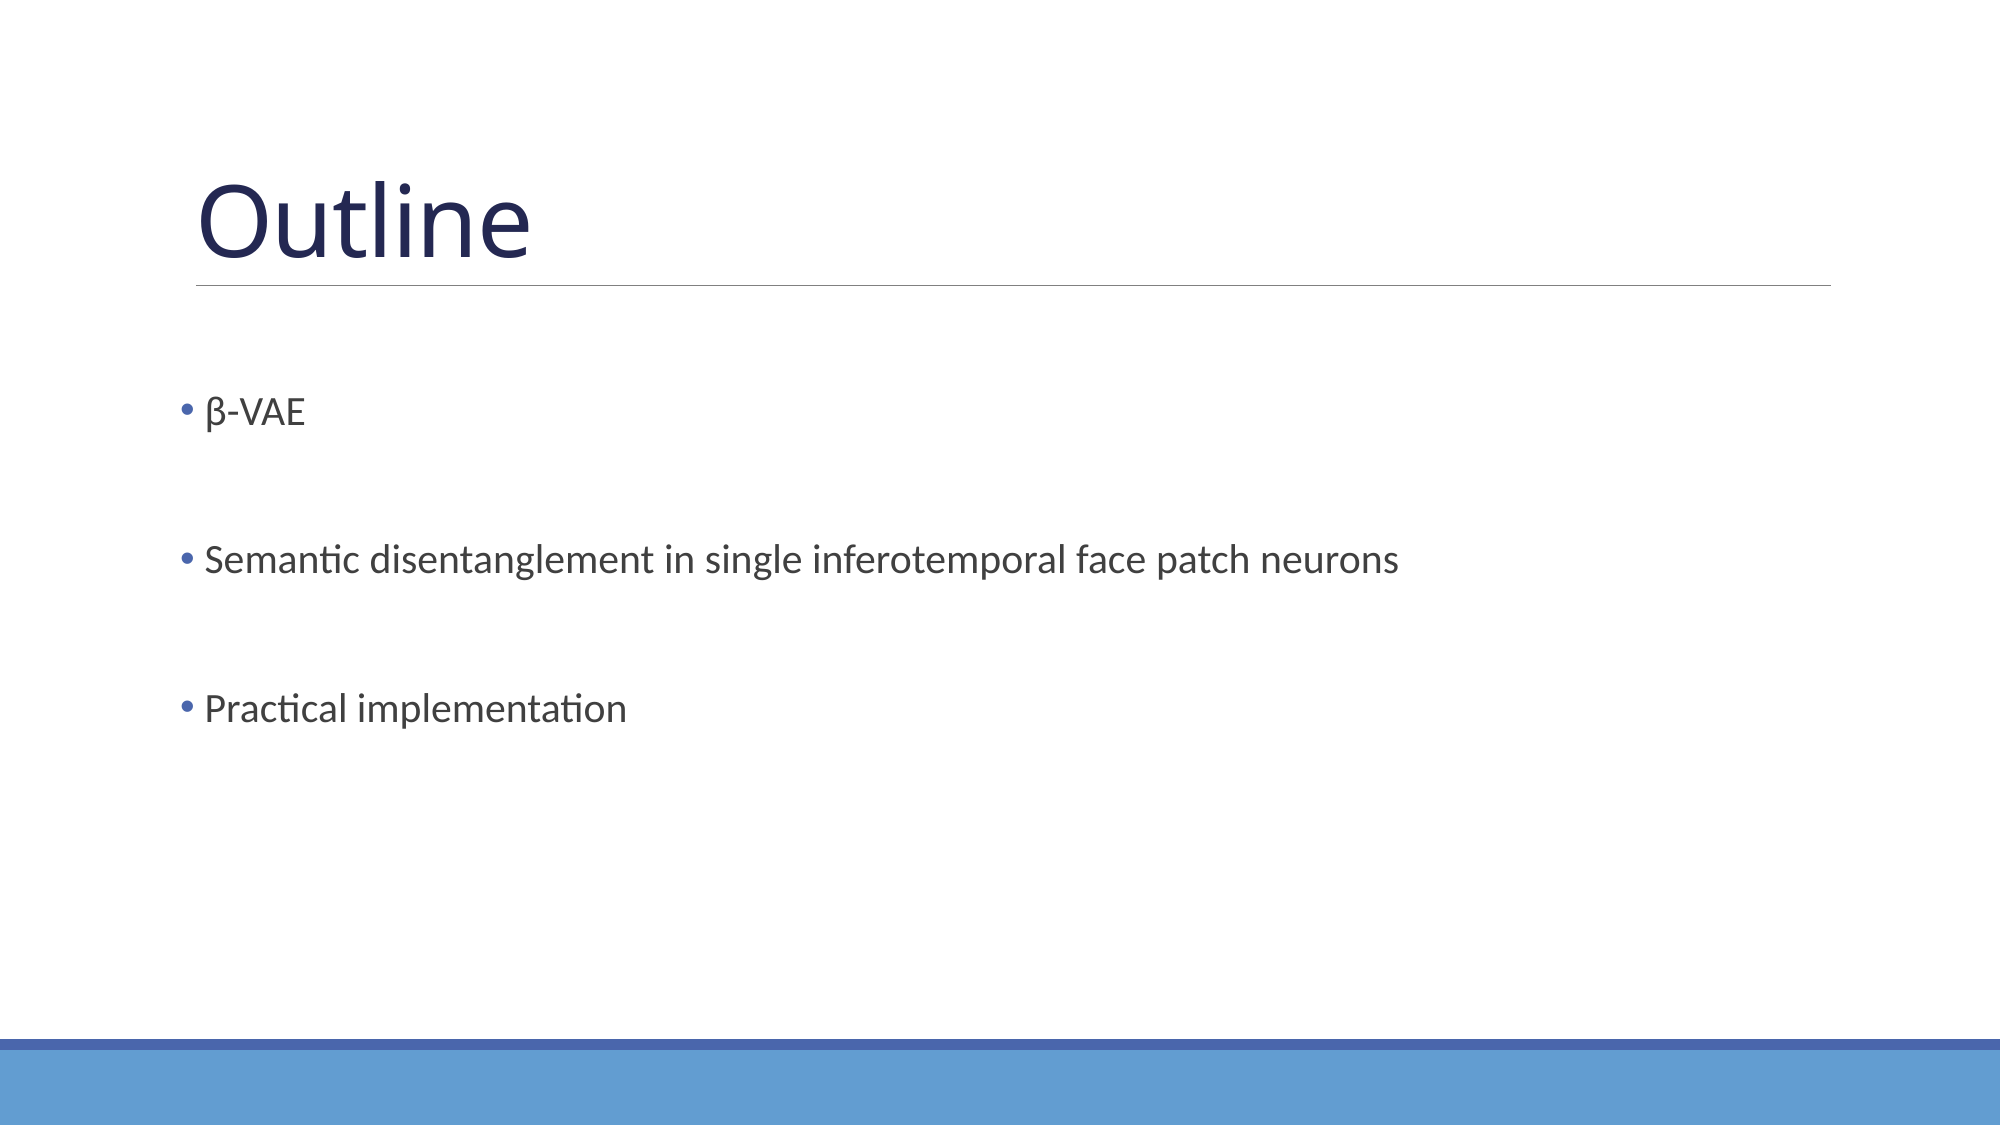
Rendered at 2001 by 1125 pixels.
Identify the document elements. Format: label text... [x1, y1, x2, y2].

title Outline [180, 47, 1830, 285]
list β-VAE Semantic disentanglement in single inferotemporal face patch neurons Practical implementation [180, 302, 1830, 963]
